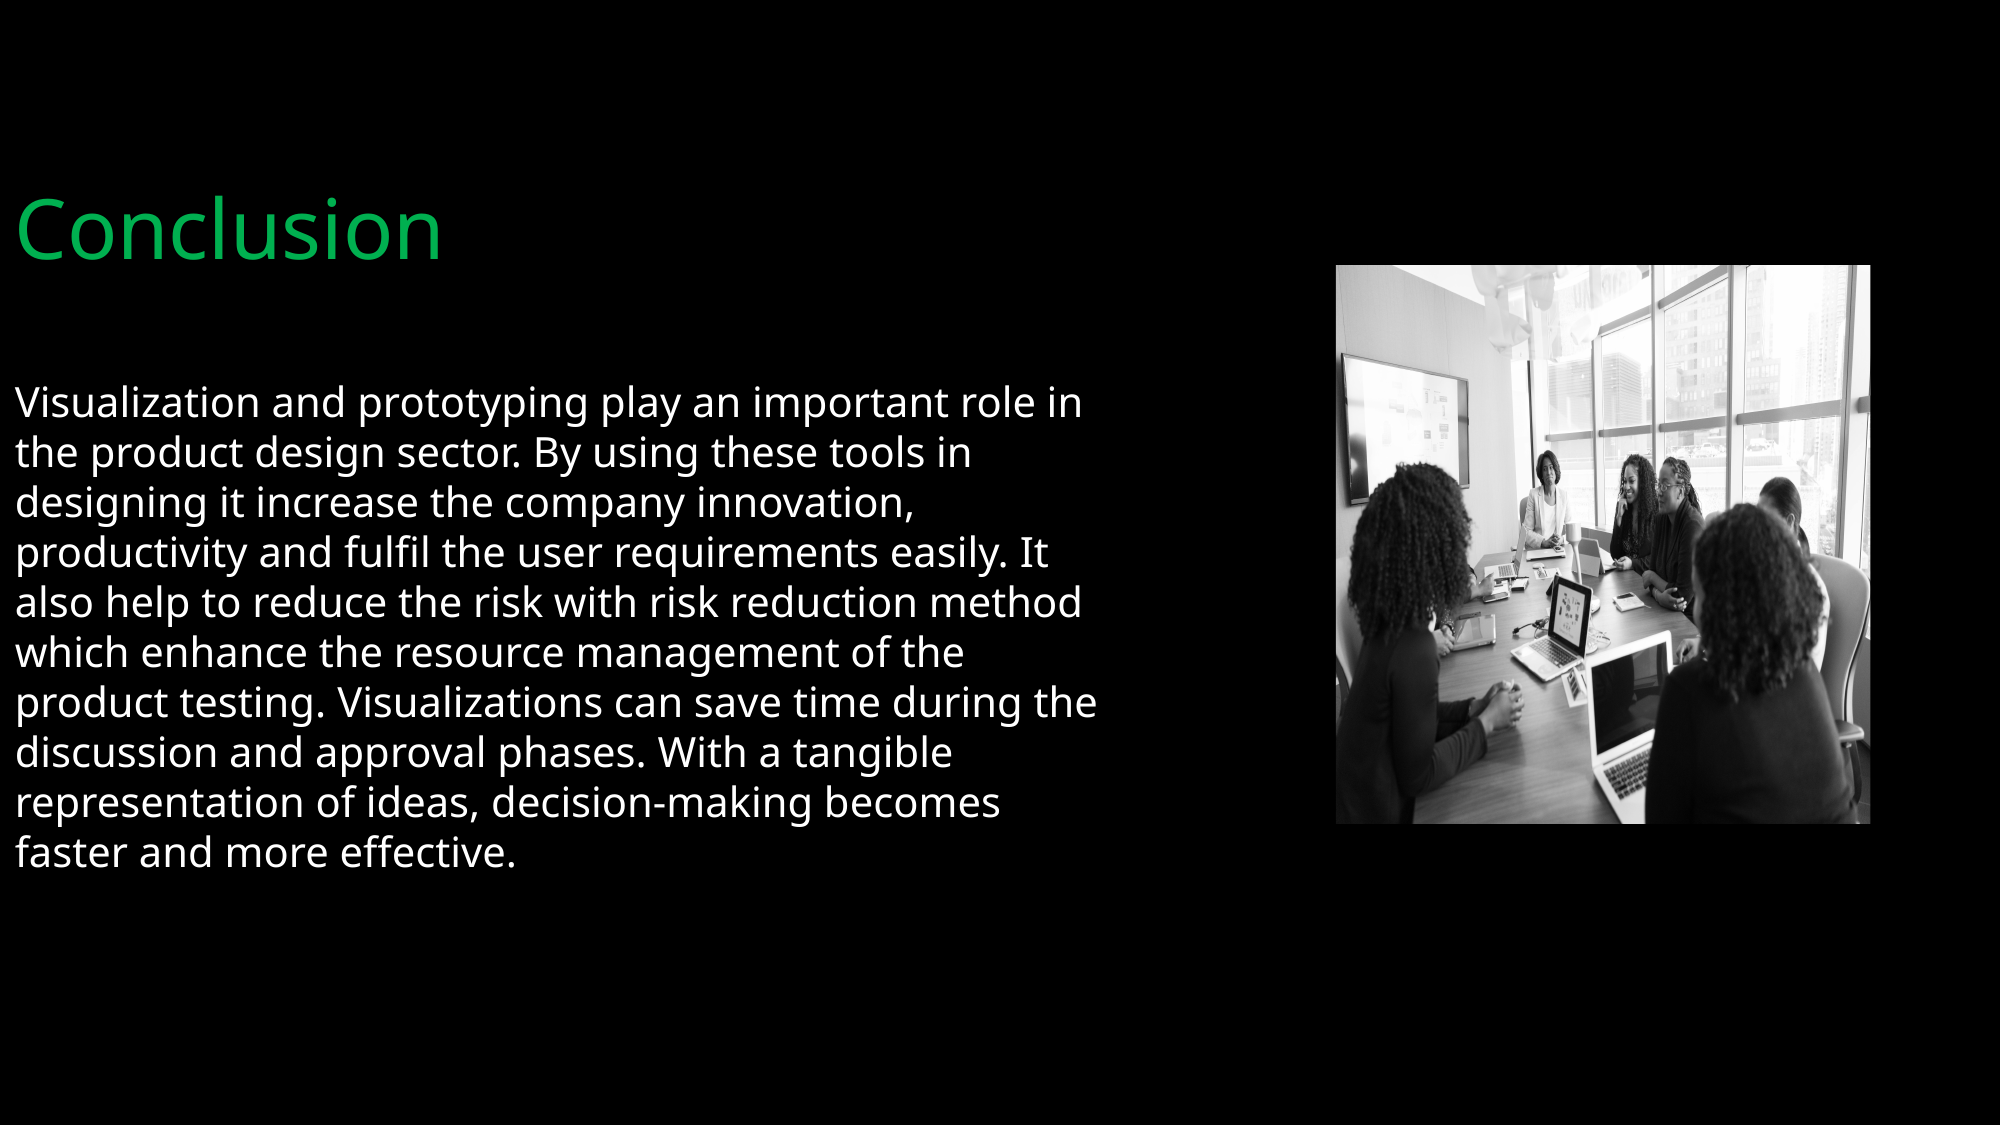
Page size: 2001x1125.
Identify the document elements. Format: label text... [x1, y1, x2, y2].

text_box [1335, 265, 1871, 824]
text_box Conclusion Visualization and prototyping play an important role in the product design sector. By using these tools in designing it increase the company innovation, productivity and fulfil the user requirements easily. It also help to reduce the risk with risk reduction method which enhance the resource management of the product testing. Visualizations can save time during the discussion and approval phases. With a tangible representation of ideas, decision-making becomes faster and more effective. [0, 168, 1122, 884]
